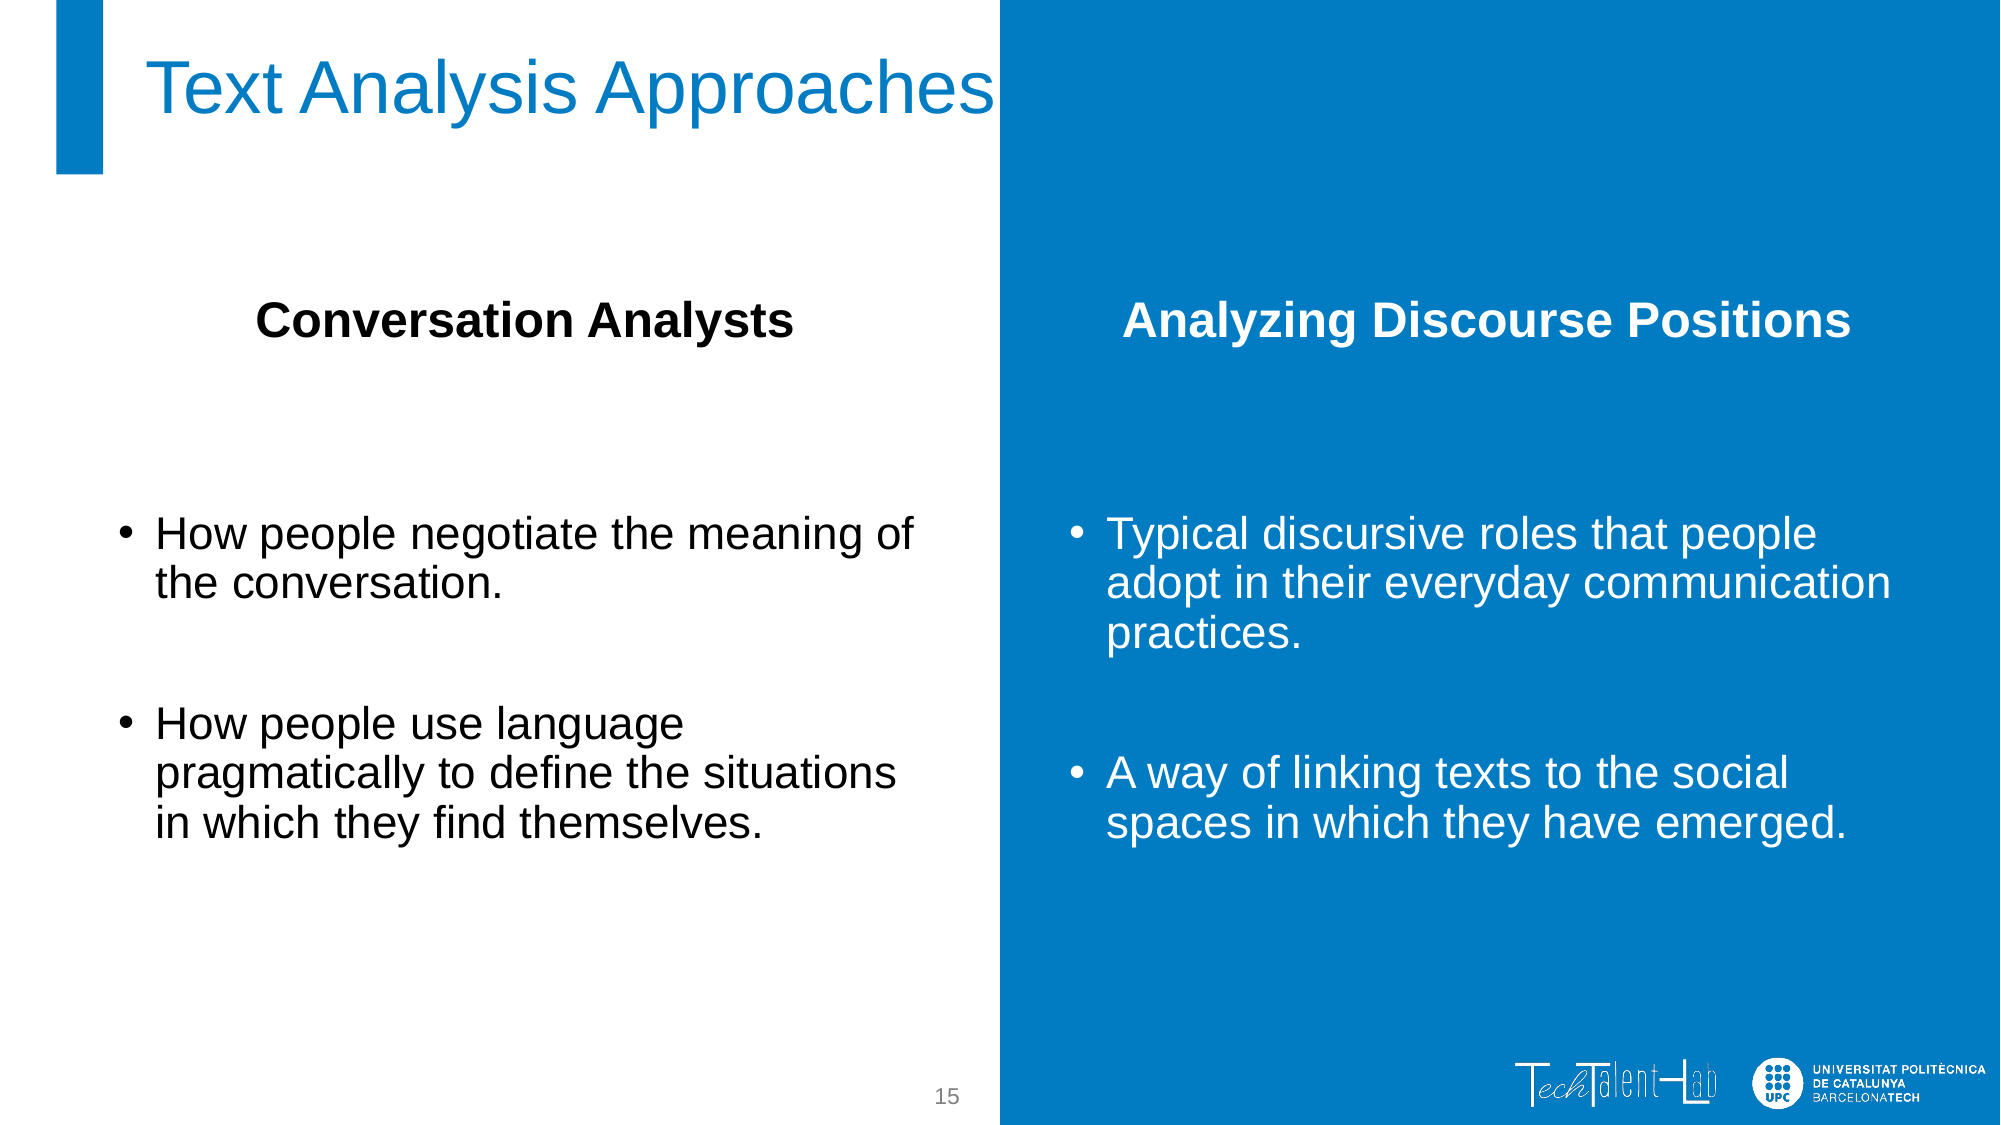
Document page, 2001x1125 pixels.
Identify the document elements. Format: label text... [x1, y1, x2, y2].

picture [1515, 1059, 1716, 1107]
slide_number 15 [722, 1065, 1173, 1125]
title Text Analysis Approaches [130, 2, 1920, 177]
picture [1737, 1043, 2000, 1123]
list Analyzing Discourse Positions Typical discursive roles that people adopt in their everyday communication practices. A way of linking texts to the social spaces in which they have emerged. [1054, 242, 1920, 1042]
list Conversation Analysts How people negotiate the meaning of the conversation. How people use language pragmatically to define the situations in which they find themselves. [103, 242, 948, 1042]
